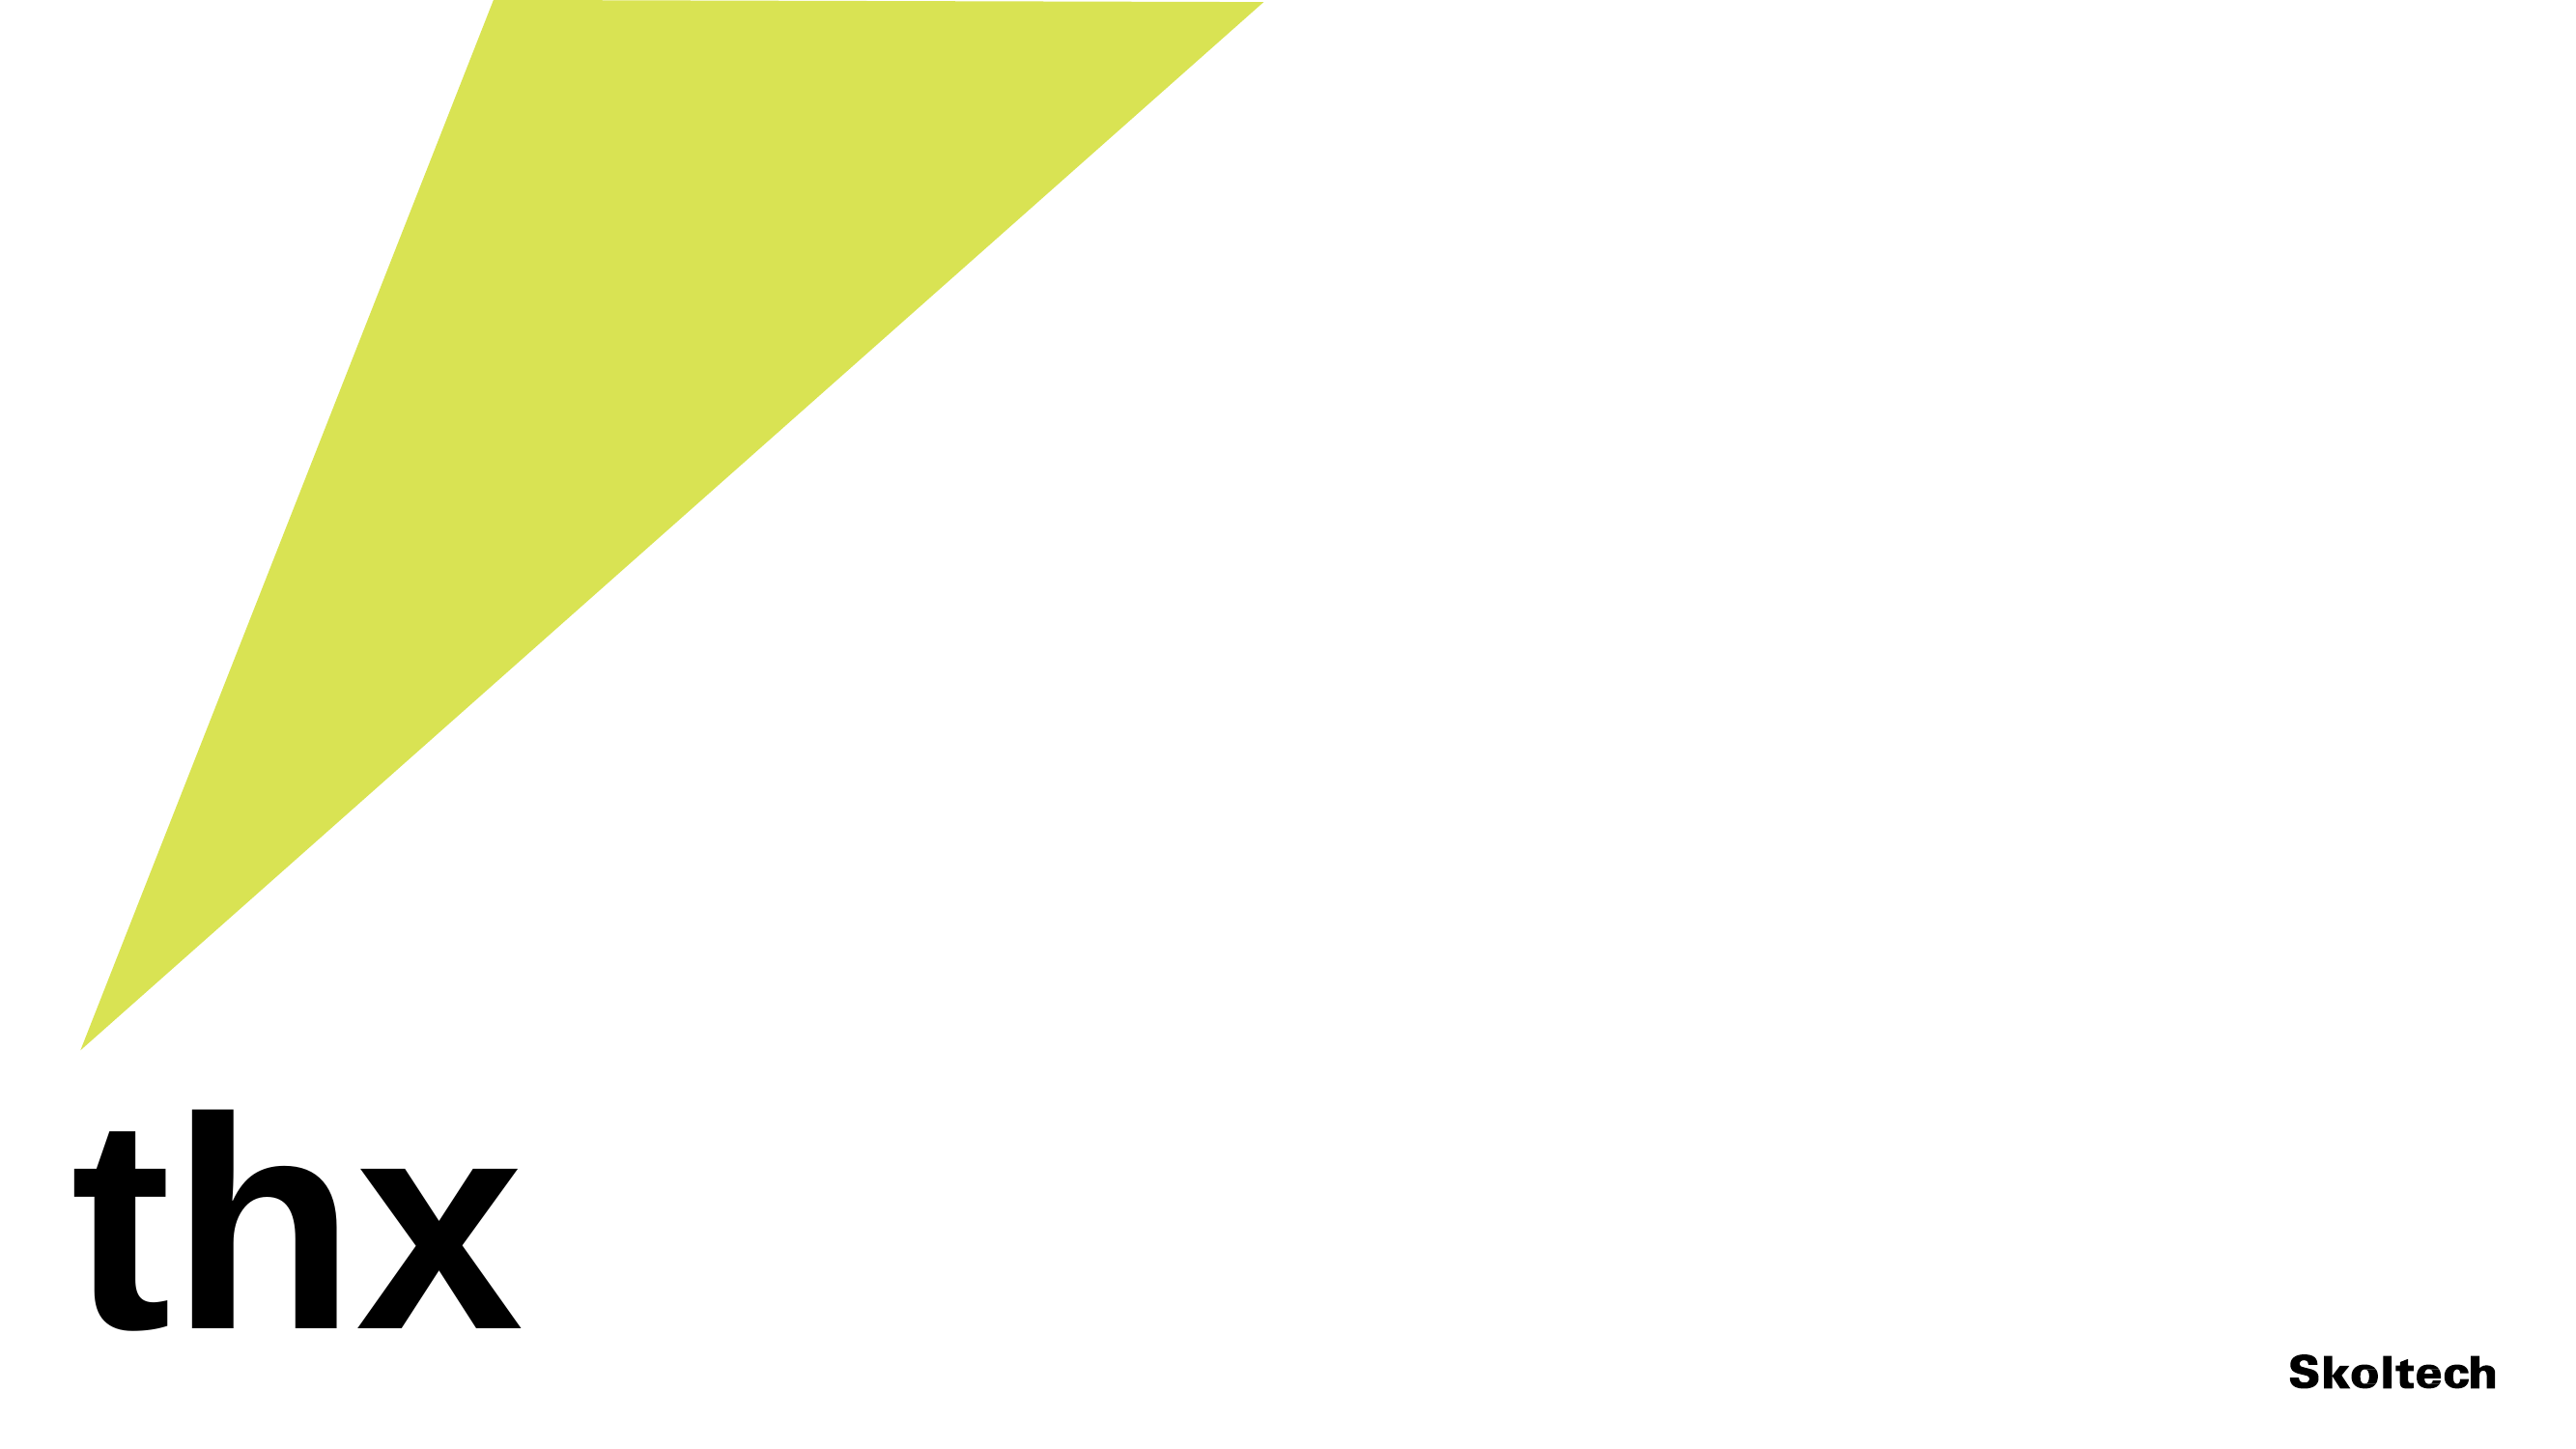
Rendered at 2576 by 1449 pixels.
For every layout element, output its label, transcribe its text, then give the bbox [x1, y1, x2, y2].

title thx [56, 1060, 1240, 1449]
